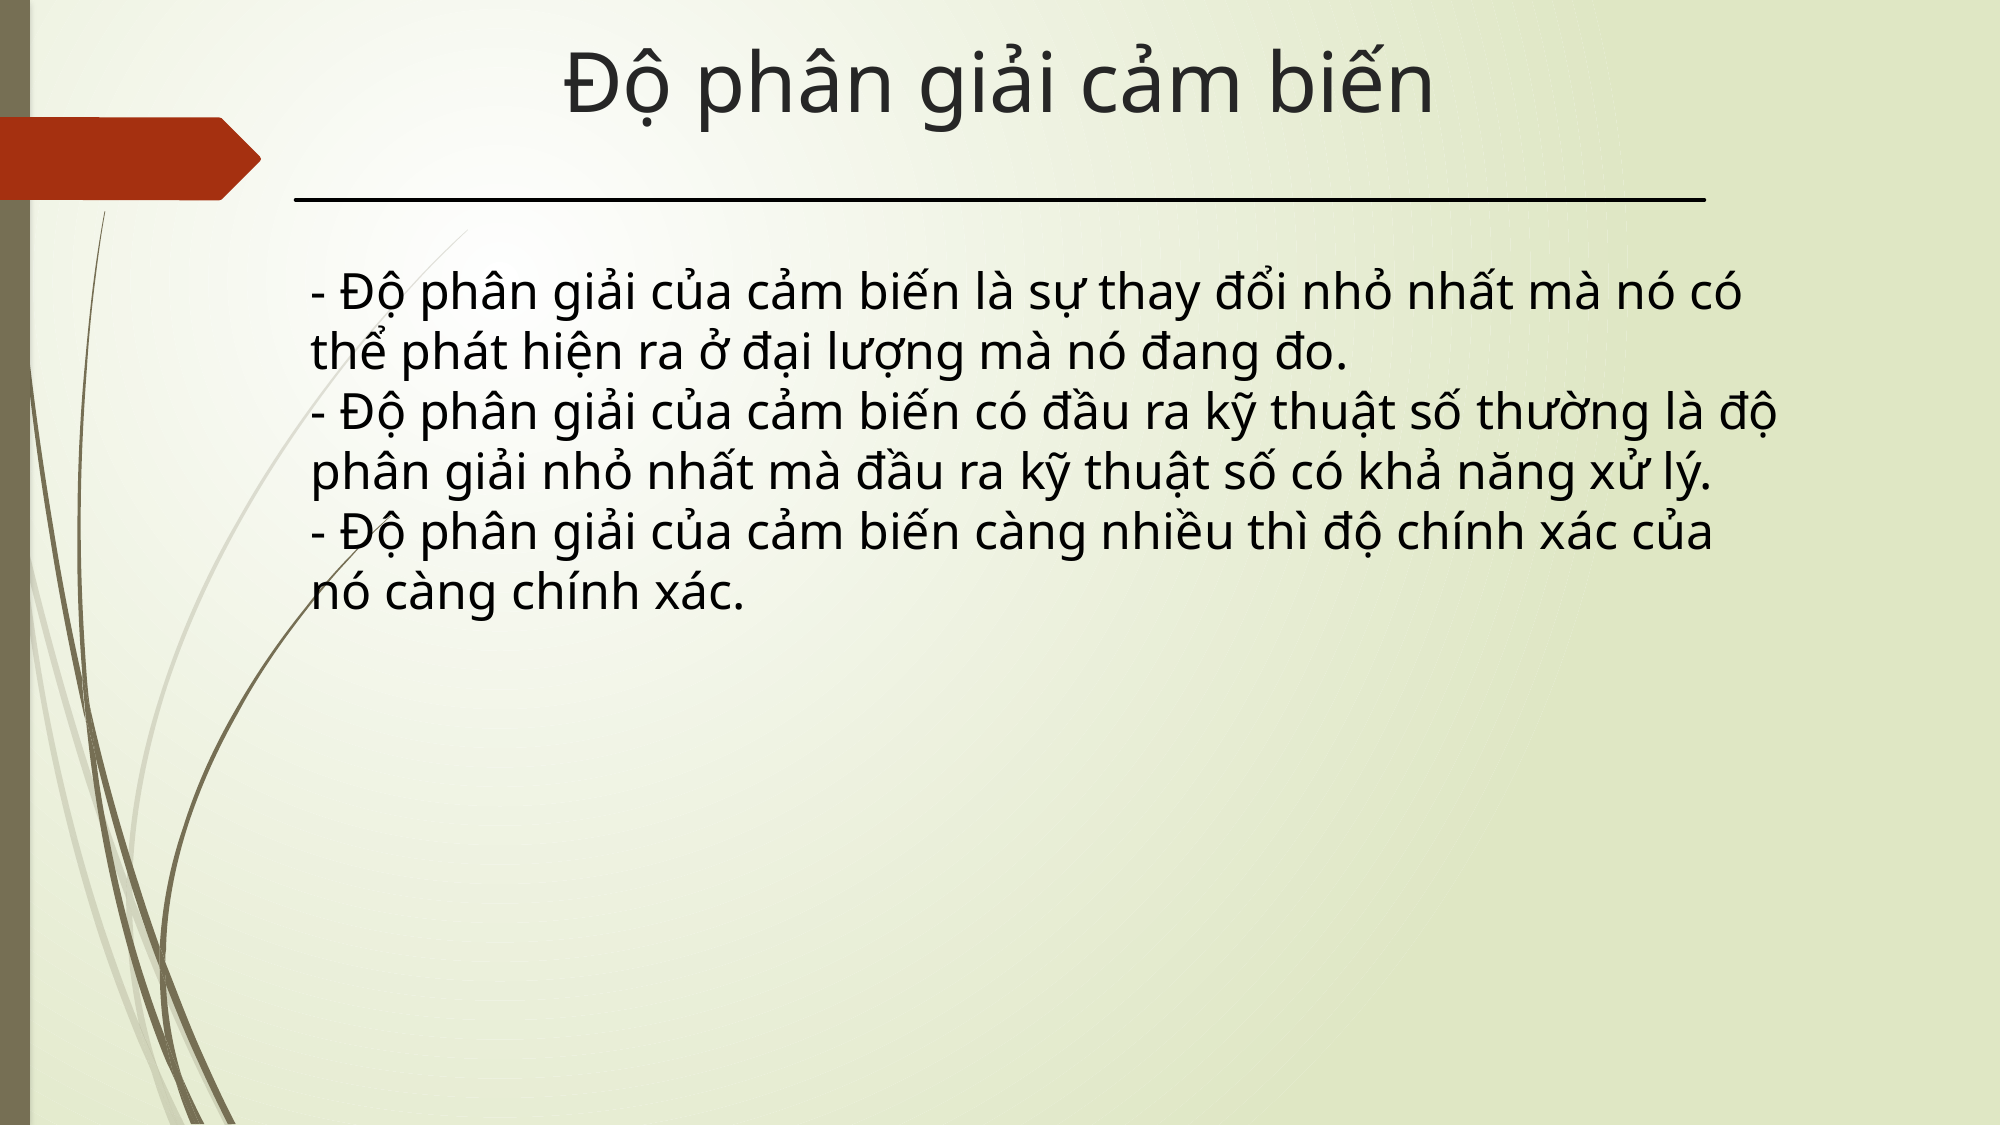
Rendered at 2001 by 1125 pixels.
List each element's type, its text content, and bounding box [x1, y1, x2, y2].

text_box - Độ phân giải của cảm biến là sự thay đổi nhỏ nhất mà nó có thể phát hiện ra ở đại lượng mà nó đang đo. - Độ phân giải của cảm biến có đầu ra kỹ thuật số thường là độ phân giải nhỏ nhất mà đầu ra kỹ thuật số có khả năng xử lý. - Độ phân giải của cảm biến càng nhiều thì độ chính xác của nó càng chính xác. [295, 252, 1796, 627]
title Độ phân giải cảm biến [249, 10, 1750, 148]
